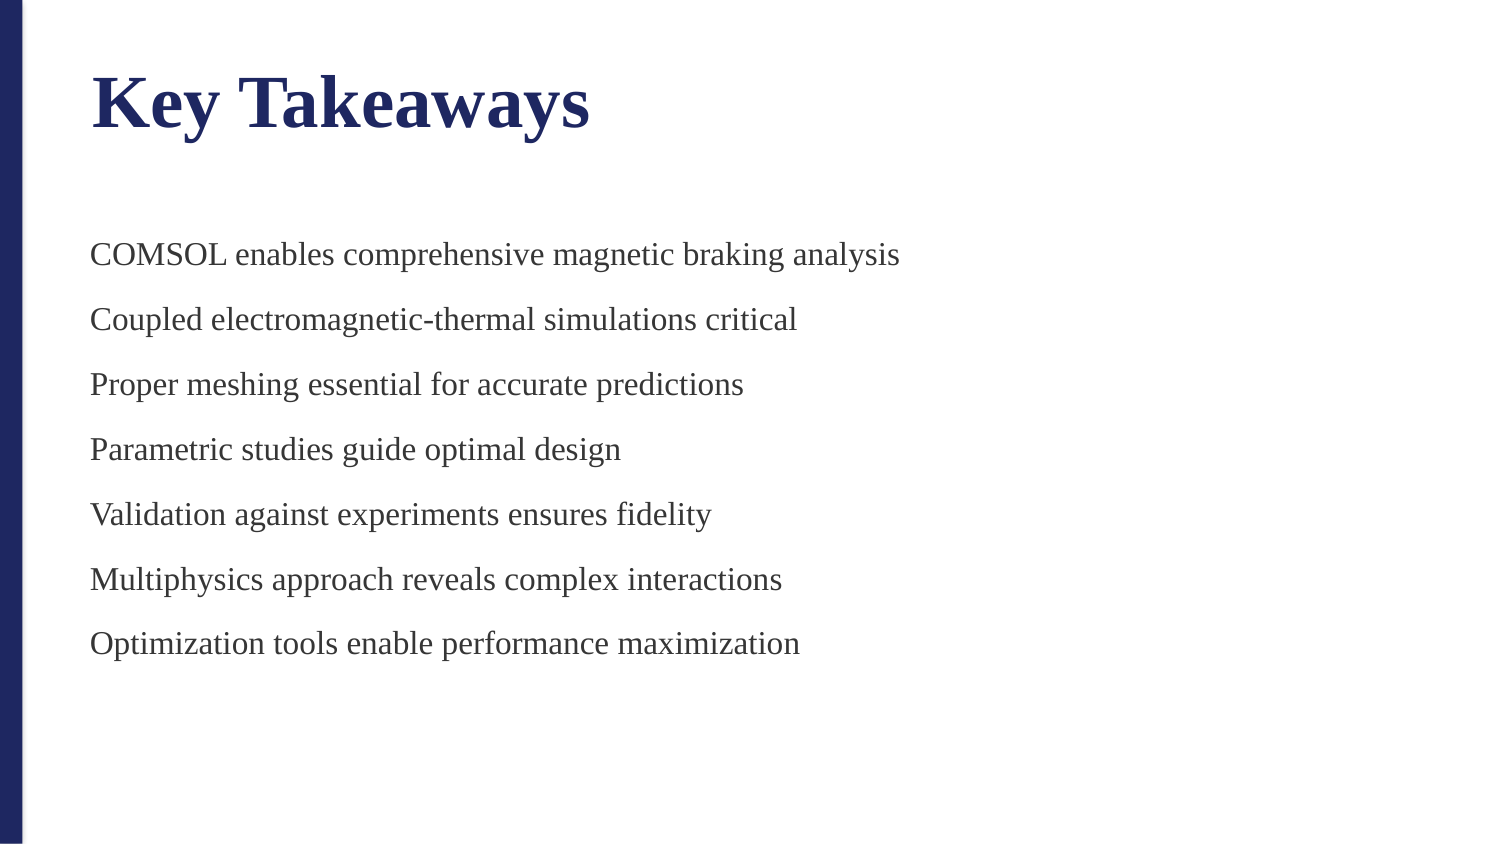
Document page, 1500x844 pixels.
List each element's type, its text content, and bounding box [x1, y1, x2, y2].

text_box Key Takeaways [77, 44, 606, 150]
text_box [0, 0, 23, 844]
text_box COMSOL enables comprehensive magnetic braking analysis Coupled electromagnetic-thermal simulations critical Proper meshing essential for accurate predictions Parametric studies guide optimal design Validation against experiments ensures fidelity Multiphysics approach reveals complex interactions Optimization tools enable performance maximization [74, 179, 1425, 669]
